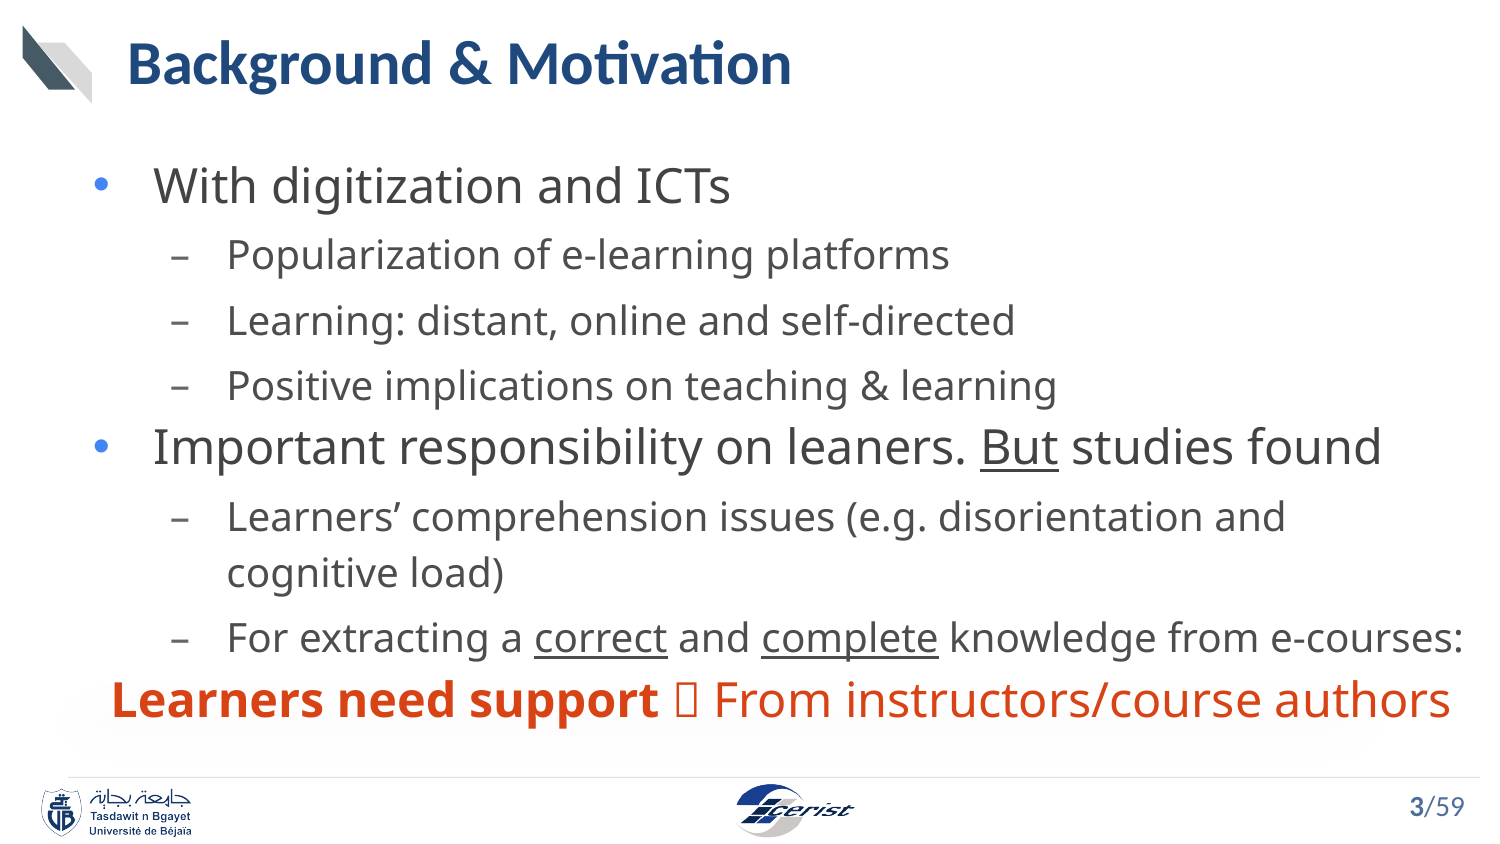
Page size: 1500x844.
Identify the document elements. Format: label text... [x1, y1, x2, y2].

title Background & Motivation [127, 12, 1468, 107]
list With digitization and ICTs Popularization of e-learning platforms Learning: distant, online and self-directed Positive implications on teaching & learning Important responsibility on leaners. But studies found Learners’ comprehension issues (e.g. disorientation and cognitive load) For extracting a correct and complete knowledge from e-courses: Learners need support  From instructors/course authors [65, 131, 1485, 765]
picture [40, 783, 195, 843]
slide_number 3/59 [1059, 782, 1480, 828]
picture [733, 781, 856, 841]
